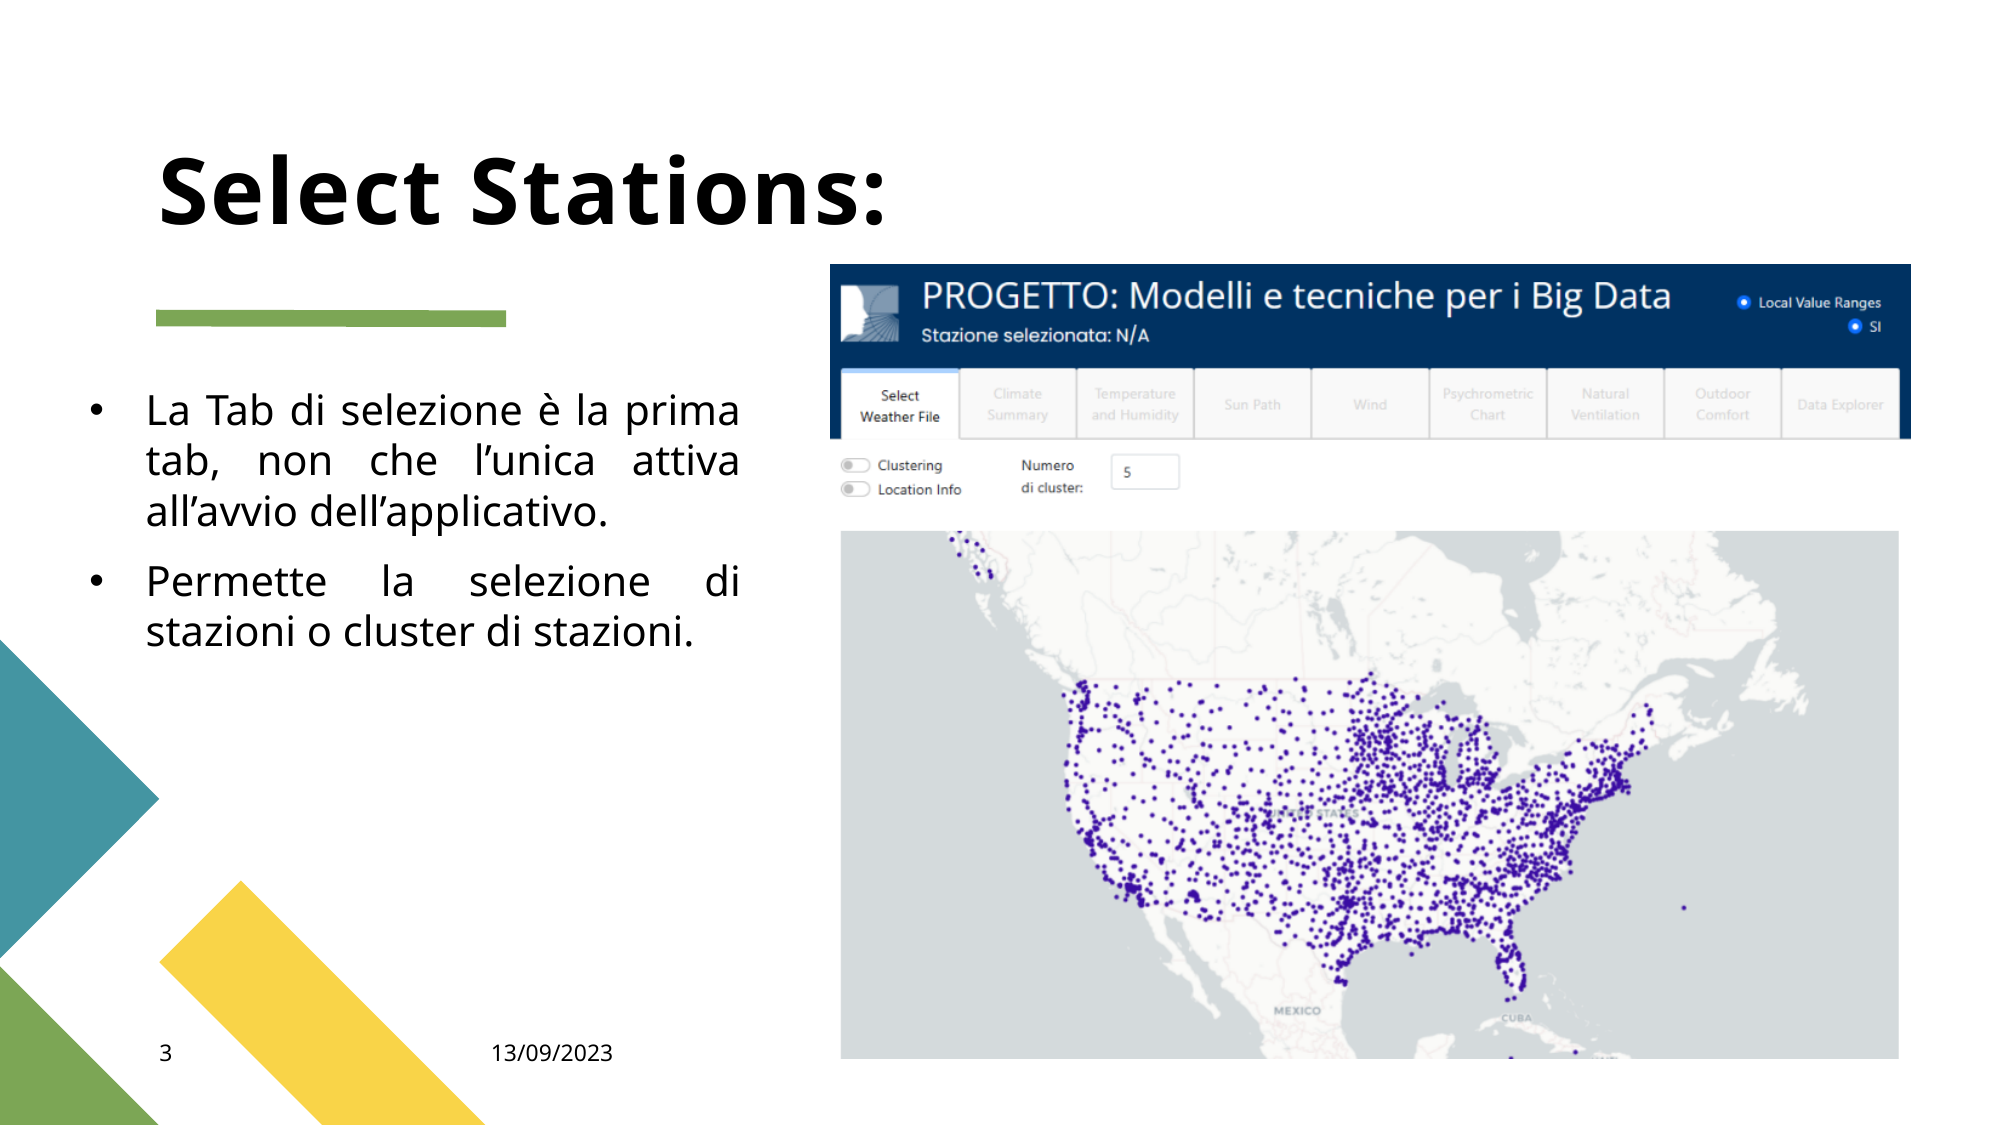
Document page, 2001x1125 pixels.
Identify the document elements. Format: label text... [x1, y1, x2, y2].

title Select Stations: [158, 144, 969, 245]
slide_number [490, 1038, 707, 1080]
picture [830, 264, 1911, 1060]
list La Tab di selezione è la prima tab, non che l’unica attiva all’avvio dell’applicativo. Permette la selezione di stazioni o cluster di stazioni. [89, 384, 742, 741]
slide_number 3 [159, 1038, 246, 1080]
